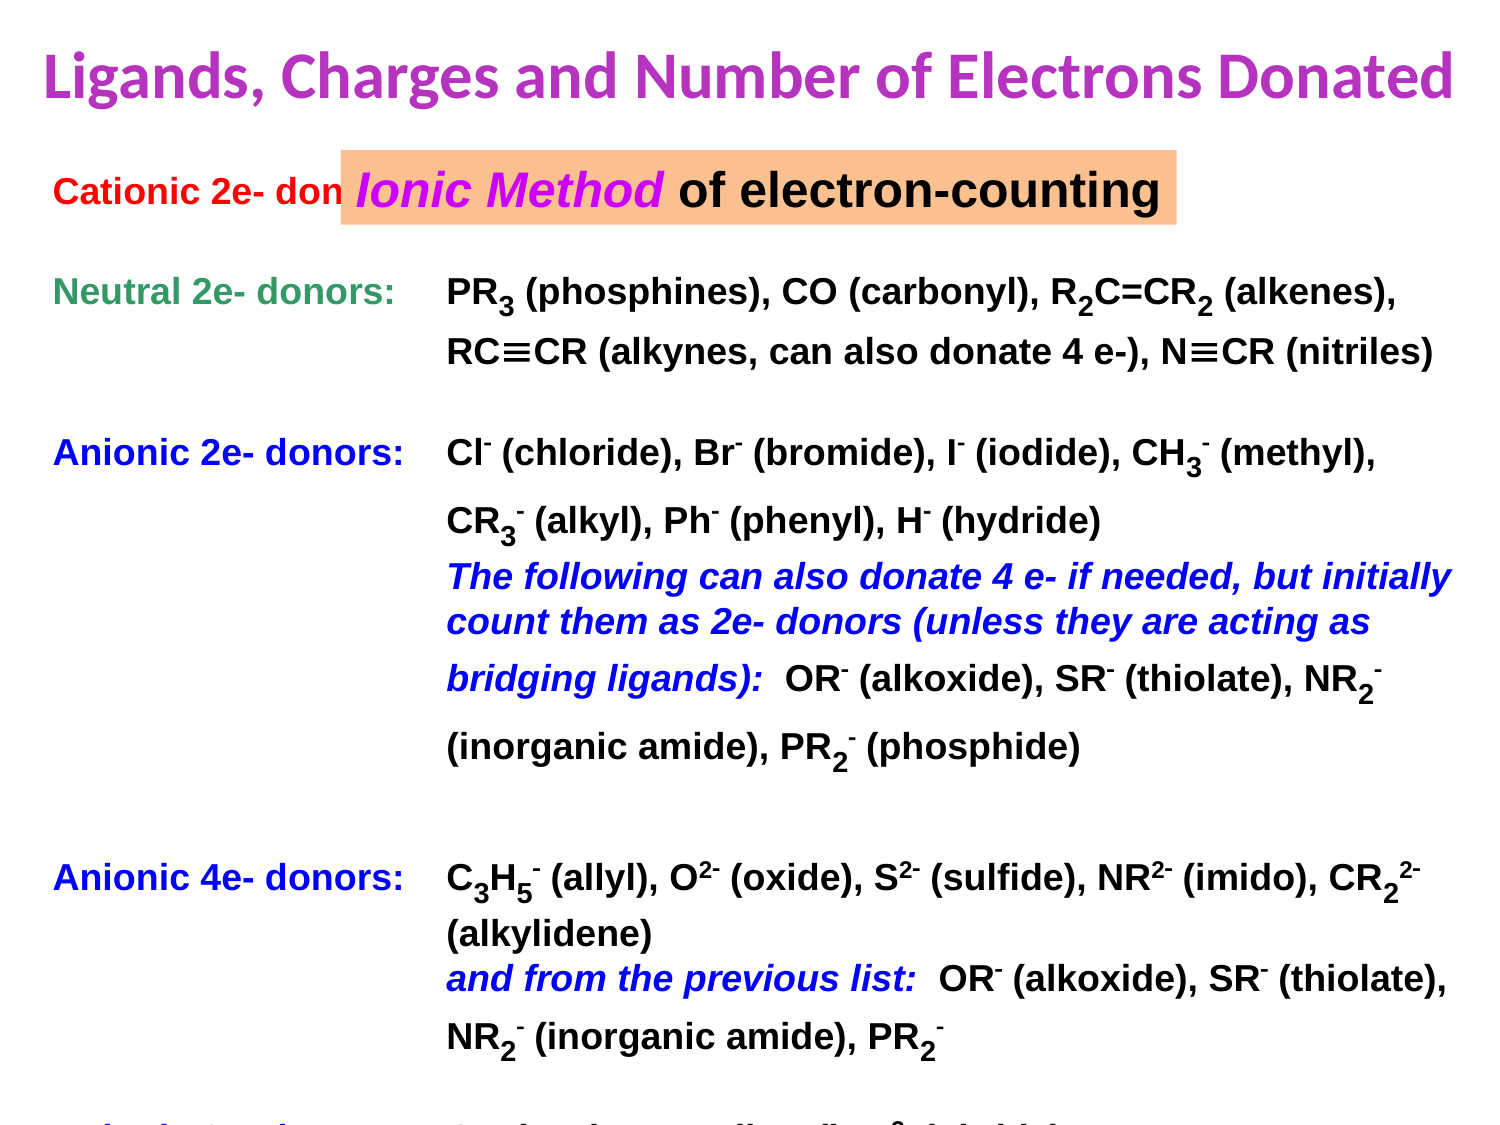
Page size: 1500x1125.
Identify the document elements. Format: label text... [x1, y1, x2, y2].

text_box Ligands, Charges and Number of Electrons Donated [28, 24, 1472, 120]
text_box Ionic Method of electron-counting [340, 149, 1177, 225]
text_box Cationic 2e- donor: NO+ (nitrosyl) Neutral 2e- donors: PR3 (phosphines), CO (carbonyl), R2C=CR2 (alkenes), RCºCR (alkynes, can also donate 4 e-), NºCR (nitriles) Anionic 2e- donors: Cl- (chloride), Br- (bromide), I- (iodide), CH3- (methyl), CR3- (alkyl), Ph- (phenyl), H- (hydride) The following can also donate 4 e- if needed, but initially count them as 2e- donors (unless they are acting as bridging ligands): OR- (alkoxide), SR- (thiolate), NR2- (inorganic amide), PR2- (phosphide) Anionic 4e- donors: C3H5- (allyl), O2- (oxide), S2- (sulfide), NR2- (imido), CR22- (alkylidene) and from the previous list: OR- (alkoxide), SR- (thiolate), NR2- (inorganic amide), PR2- Anionic 6e- donors: Cp- (cyclopentadienyl), N3- (nitride) [37, 159, 1475, 1125]
